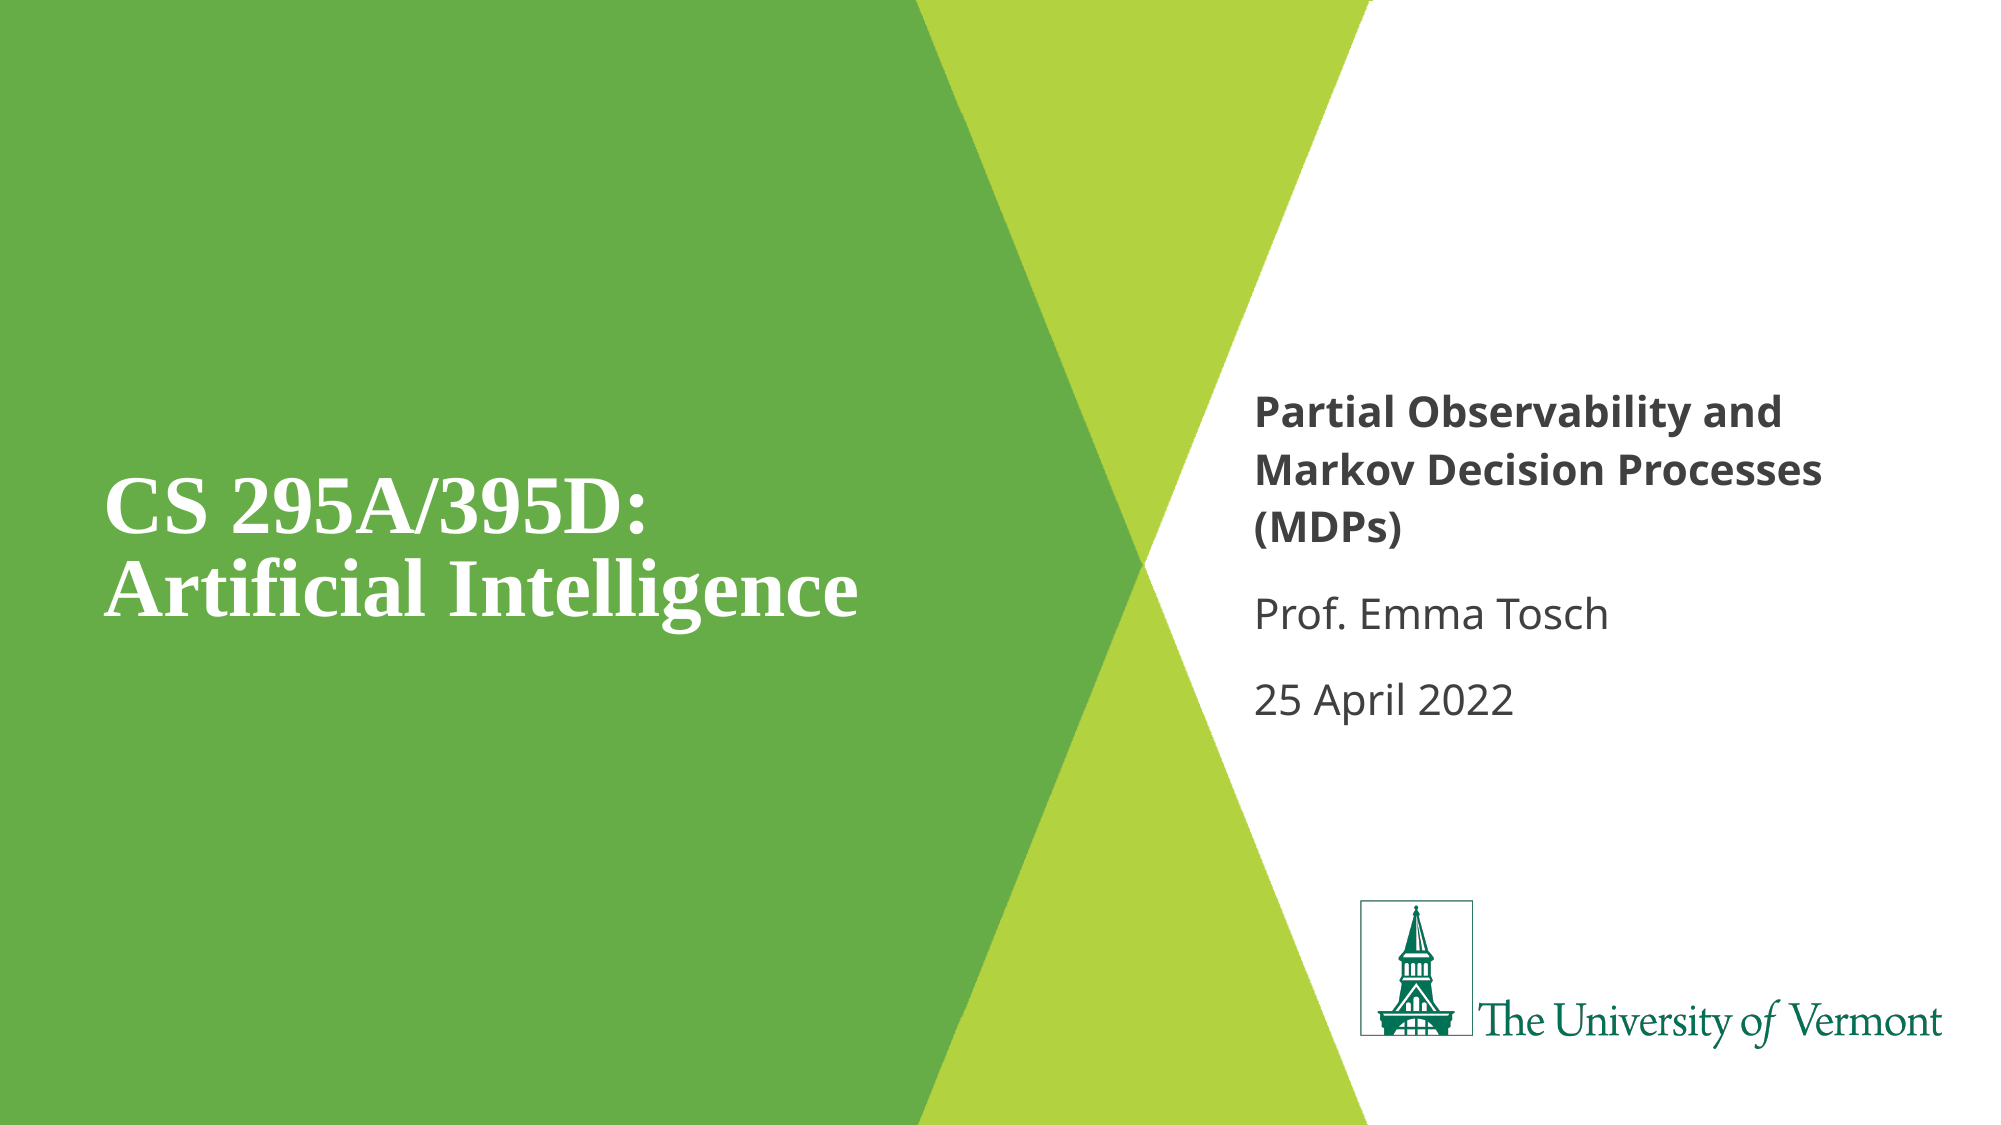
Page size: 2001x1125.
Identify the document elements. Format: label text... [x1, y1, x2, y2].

subtitle Partial Observability and Markov Decision Processes (MDPs) Prof. Emma Tosch 25 April 2022 [1238, 374, 1960, 738]
picture [0, 0, 2000, 1125]
title CS 295A/395D: Artificial Intelligence [88, 335, 945, 641]
